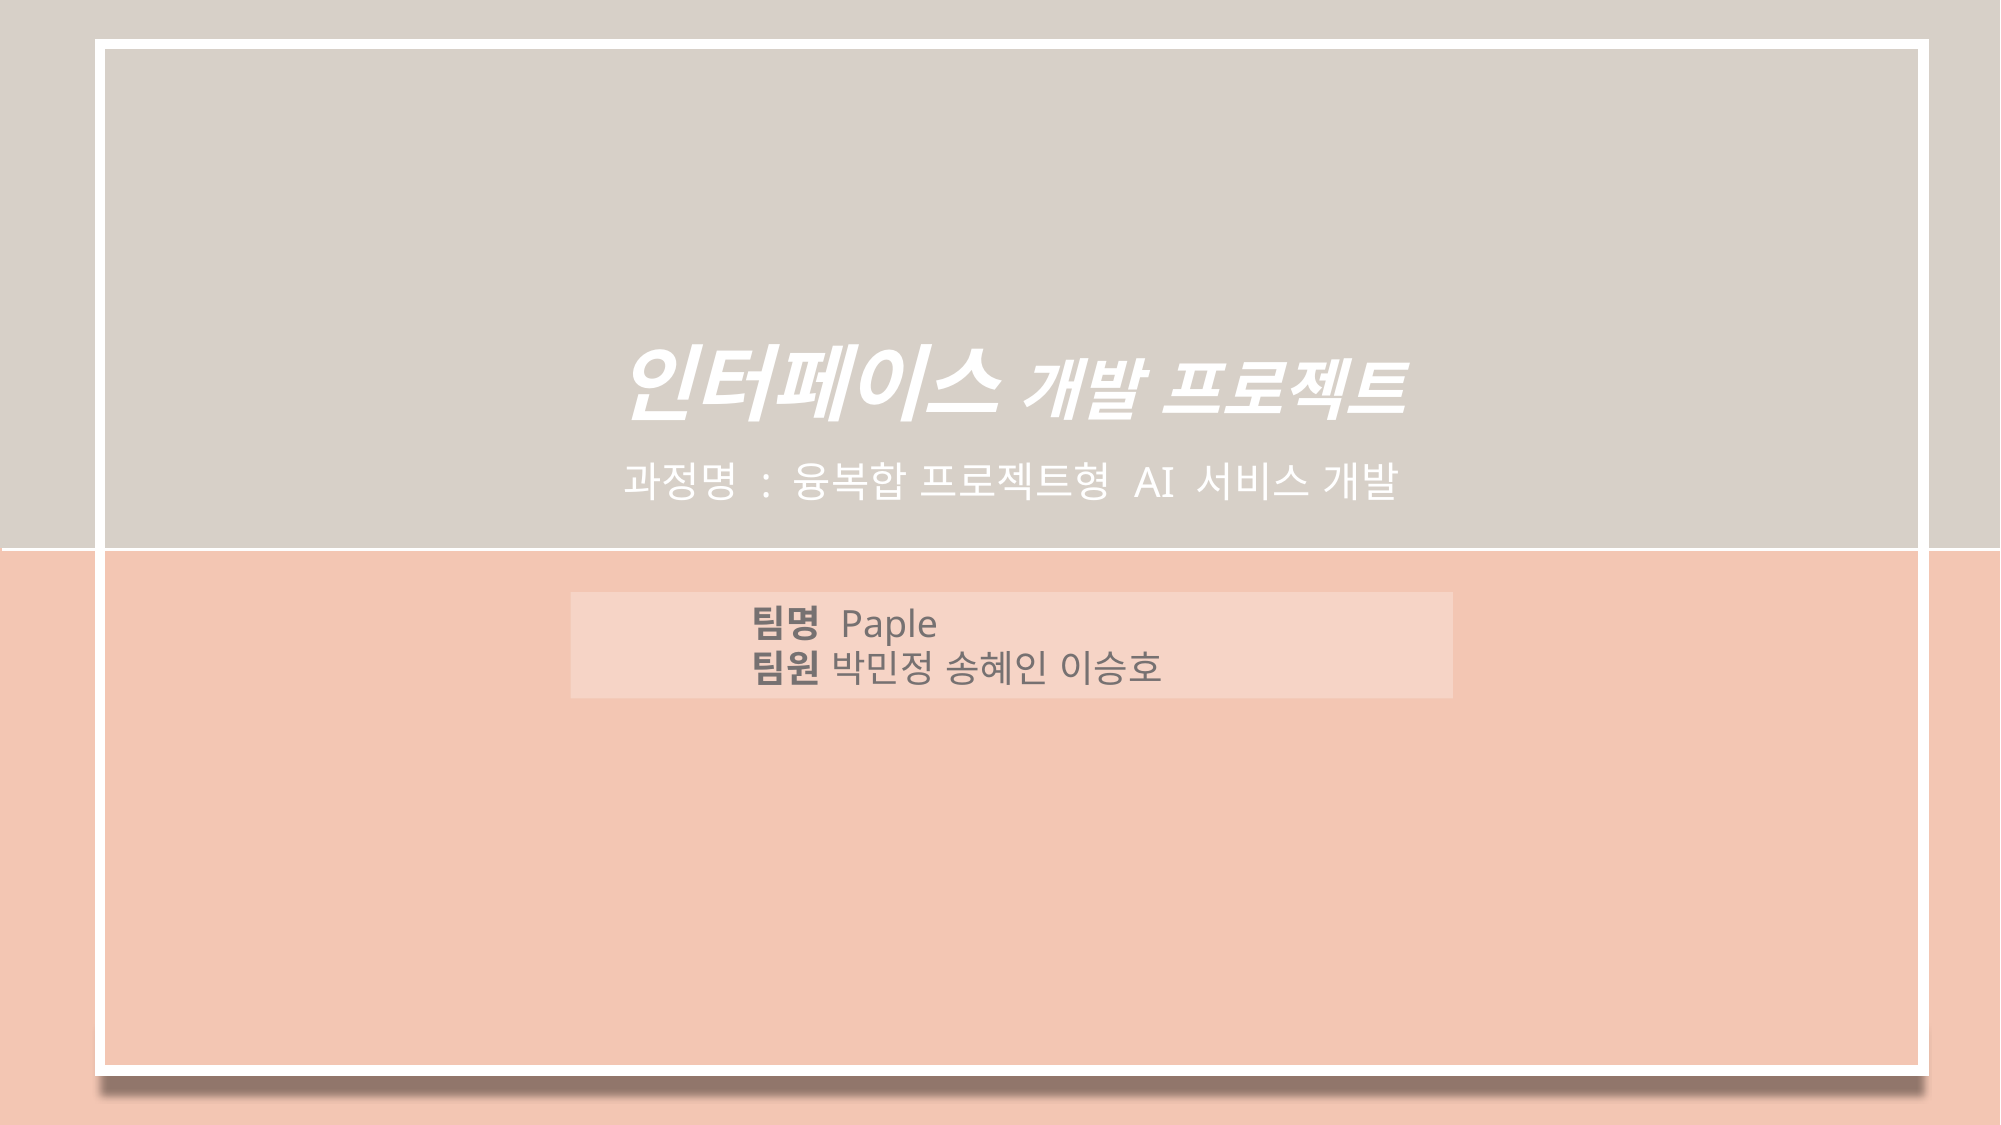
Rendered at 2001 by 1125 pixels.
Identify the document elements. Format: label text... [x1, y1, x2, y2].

text_box 인터페이스 개발 프로젝트 과정명 : 융복합 프로젝트형 AI 서비스 개발 [560, 273, 1464, 514]
text_box 팀명 Paple 팀원 박민정 송혜인 이승호 [570, 591, 1454, 699]
text_box [99, 43, 1924, 1072]
text_box [0, 0, 2000, 549]
